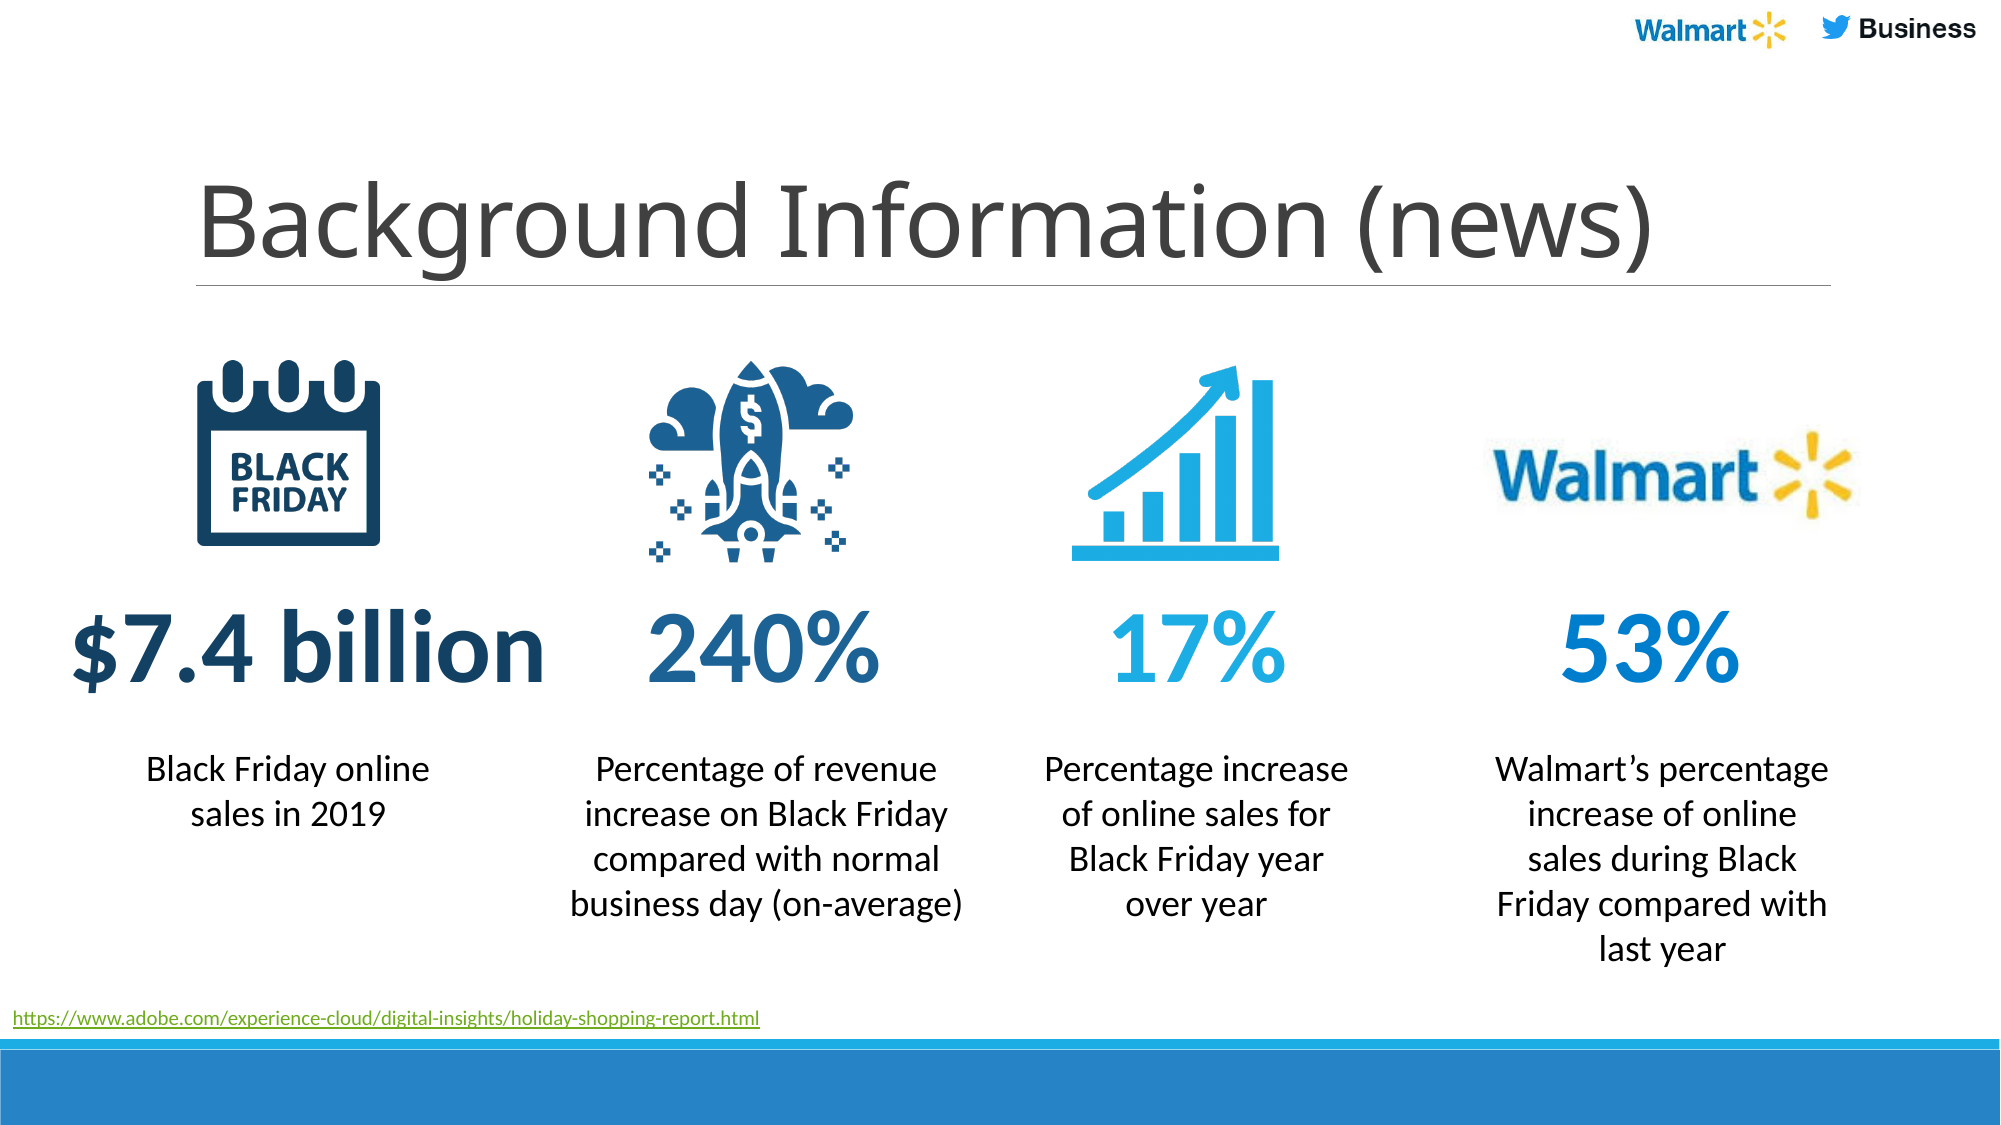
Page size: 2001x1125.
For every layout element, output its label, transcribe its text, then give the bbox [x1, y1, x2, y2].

picture [1607, 0, 2000, 61]
text_box $7.4 billion [53, 570, 594, 711]
text_box Walmart’s percentage increase of online sales during Black Friday compared with last year [1471, 736, 1854, 977]
text_box https://www.adobe.com/experience-cloud/digital-insights/holiday-shopping-report.html [0, 997, 998, 1038]
text_box Black Friday online sales in 2019 [112, 736, 465, 887]
text_box 240% [618, 570, 910, 711]
picture [1072, 359, 1279, 567]
text_box Percentage increase of online sales for Black Friday year over year [1017, 736, 1377, 932]
text_box Percentage of revenue increase on Black Friday compared with normal business day (on-average) [550, 736, 983, 932]
picture [649, 359, 853, 563]
text_box 53% [1533, 570, 1768, 711]
picture [194, 359, 382, 547]
picture [1429, 406, 1918, 549]
text_box 17% [1079, 570, 1314, 711]
title Background Information (news) [180, 47, 1830, 285]
